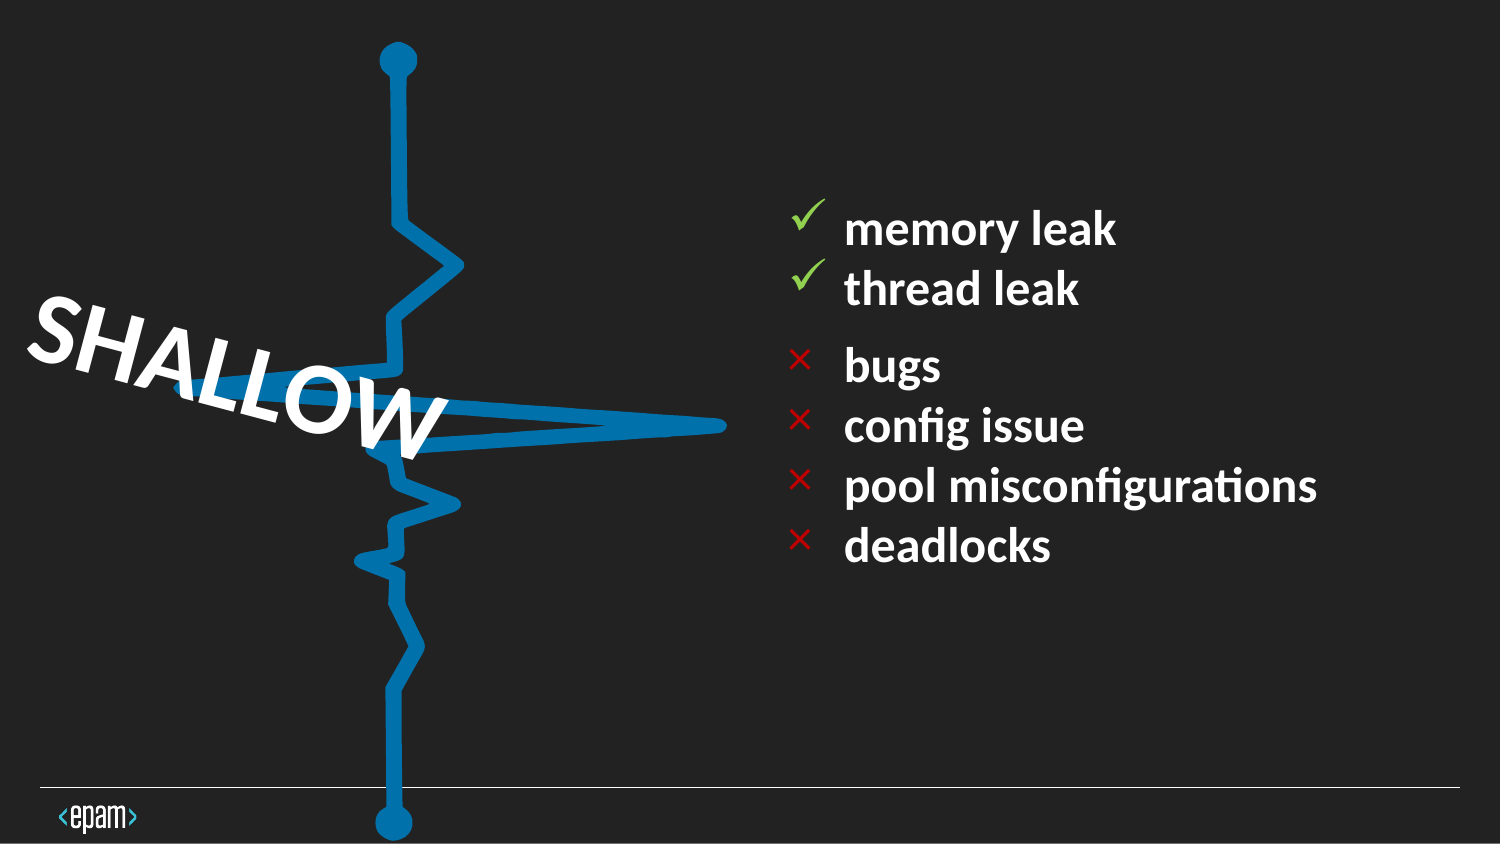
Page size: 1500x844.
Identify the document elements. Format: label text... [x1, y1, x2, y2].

text_box SHALLOW [0, 245, 478, 498]
text_box [455, 400, 727, 451]
text_box bugs config issue pool misconfigurations deadlocks [772, 325, 1352, 606]
text_box memory leak thread leak [772, 188, 1352, 323]
text_box [353, 484, 461, 841]
text_box [379, 41, 465, 343]
